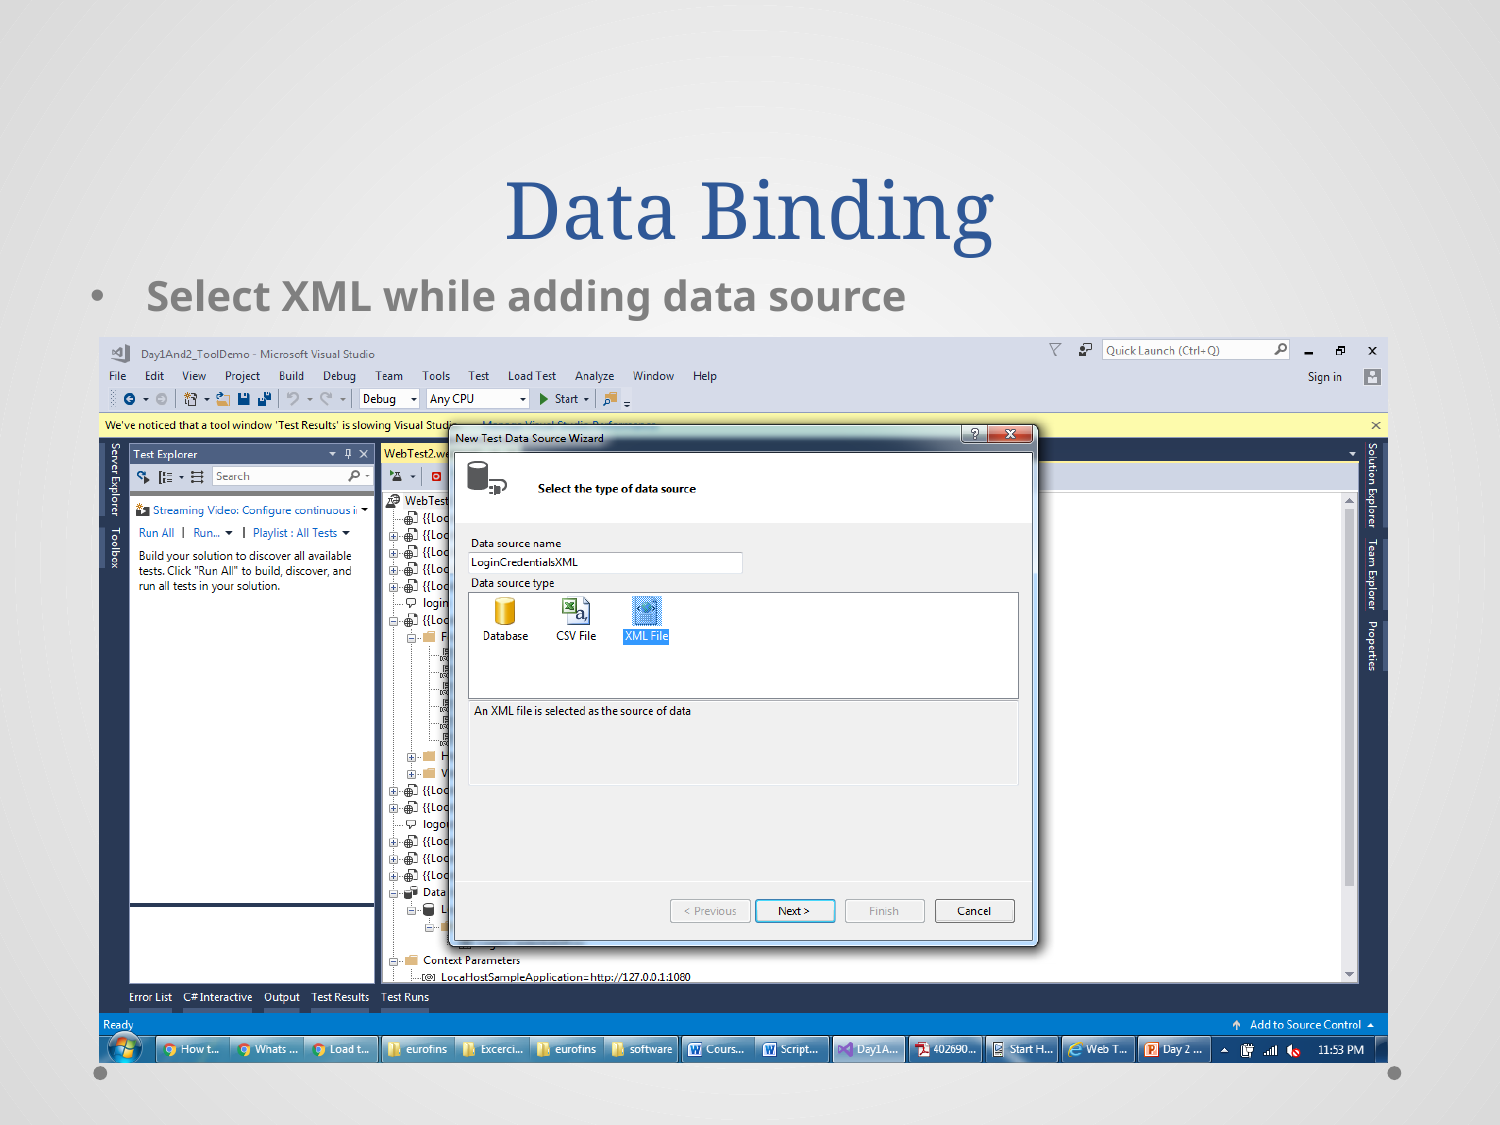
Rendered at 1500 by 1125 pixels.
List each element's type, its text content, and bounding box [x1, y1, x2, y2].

list Select XML while adding data source [75, 262, 1425, 1005]
title Data Binding [75, 0, 1425, 262]
picture [99, 337, 1388, 1063]
